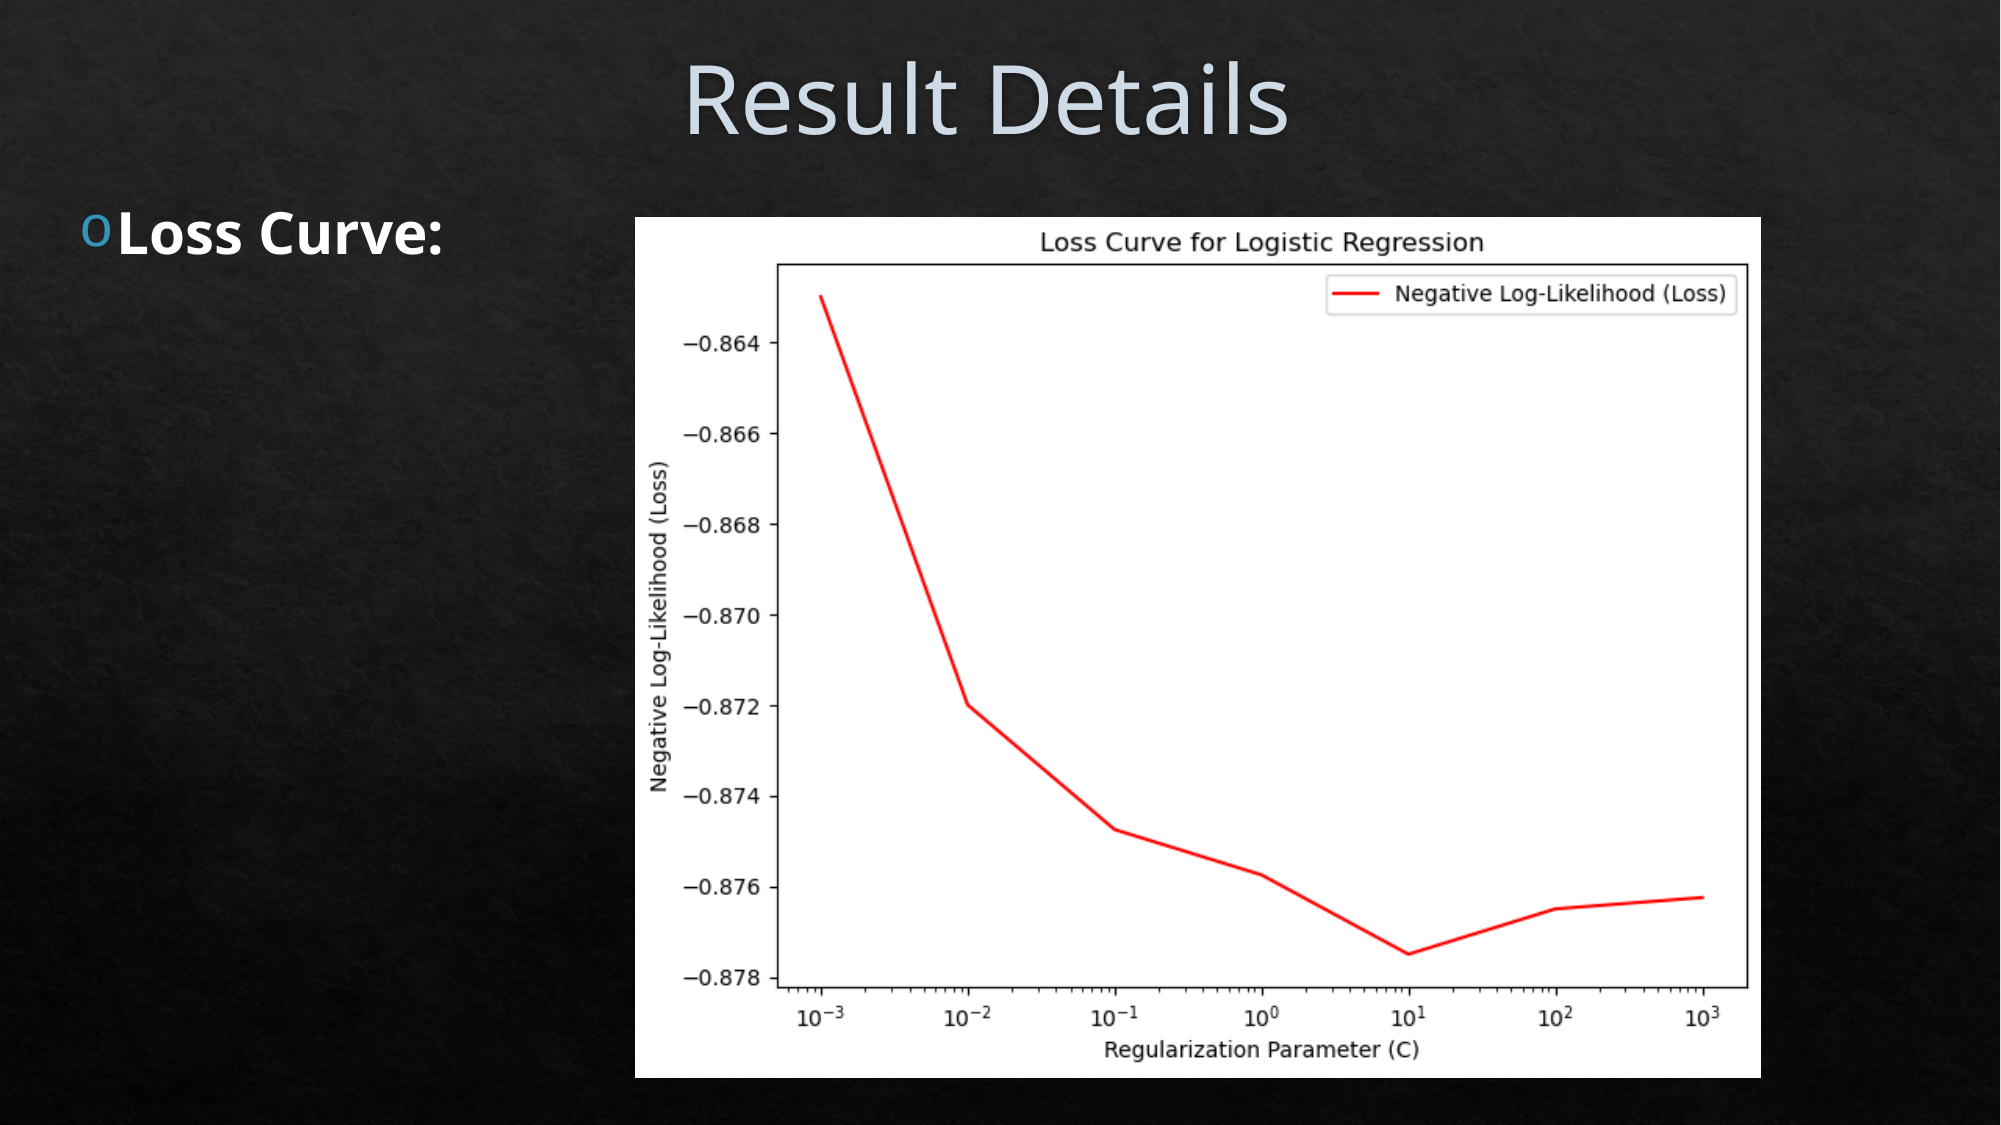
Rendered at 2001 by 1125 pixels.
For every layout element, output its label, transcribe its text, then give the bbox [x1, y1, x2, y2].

text_box Loss Curve: [63, 182, 1525, 254]
picture [635, 217, 1762, 1078]
title Result Details [149, 0, 1849, 207]
